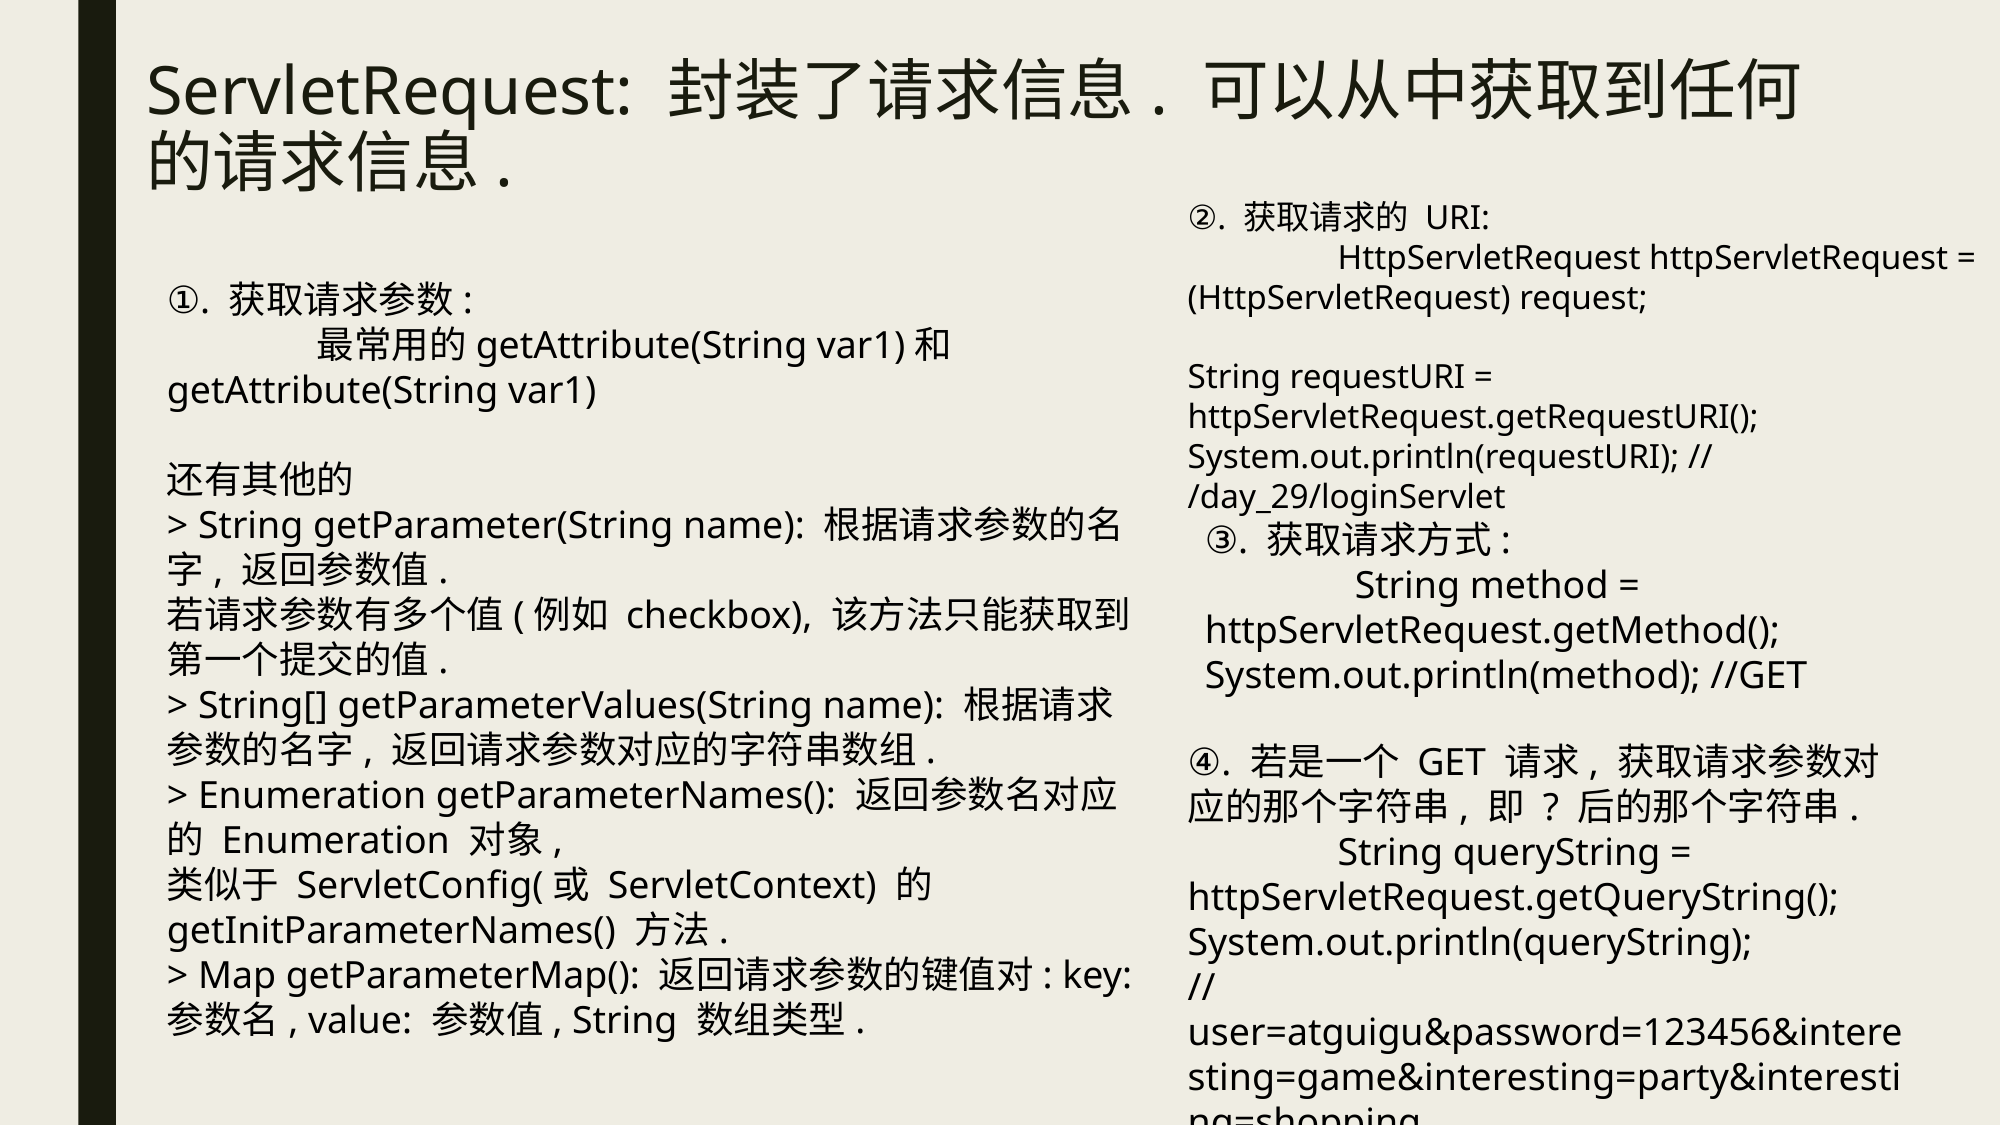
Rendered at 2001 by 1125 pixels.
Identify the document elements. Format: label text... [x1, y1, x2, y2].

text_box ③. 获取请求方式: String method = httpServletRequest.getMethod(); System.out.println(method); //GET [1189, 508, 1944, 704]
text_box ④. 若是一个 GET 请求, 获取请求参数对应的那个字符串, 即 ? 后的那个字符串. String queryString = httpServletRequest.getQueryString(); System.out.println(queryString); //user=atguigu&password=123456&interesting=game&interesting=party&interesting=shopping [1172, 730, 1927, 1125]
text_box ①. 获取请求参数: 最常用的getAttribute(String var1)和getAttribute(String var1) 还有其他的 > String getParameter(String name): 根据请求参数的名字, 返回参数值. 若请求参数有多个值(例如 checkbox), 该方法只能获取到第一个提交的值. > String[] getParameterValues(String name): 根据请求参数的名字, 返回请求参数对应的字符串数组. > Enumeration getParameterNames(): 返回参数名对应的 Enumeration 对象, 类似于 ServletConfig(或 ServletContext) 的 getInitParameterNames() 方法. > Map getParameterMap(): 返回请求参数的键值对: key: 参数名, value: 参数值, String 数组类型. [152, 268, 1152, 1049]
title ServletRequest: 封装了请求信息. 可以从中获取到任何的请求信息. [130, 50, 1848, 295]
text_box ②. 获取请求的 URI: HttpServletRequest httpServletRequest = (HttpServletRequest) request; String requestURI = httpServletRequest.getRequestURI(); System.out.println(requestURI); // /day_29/loginServlet [1172, 188, 2000, 523]
